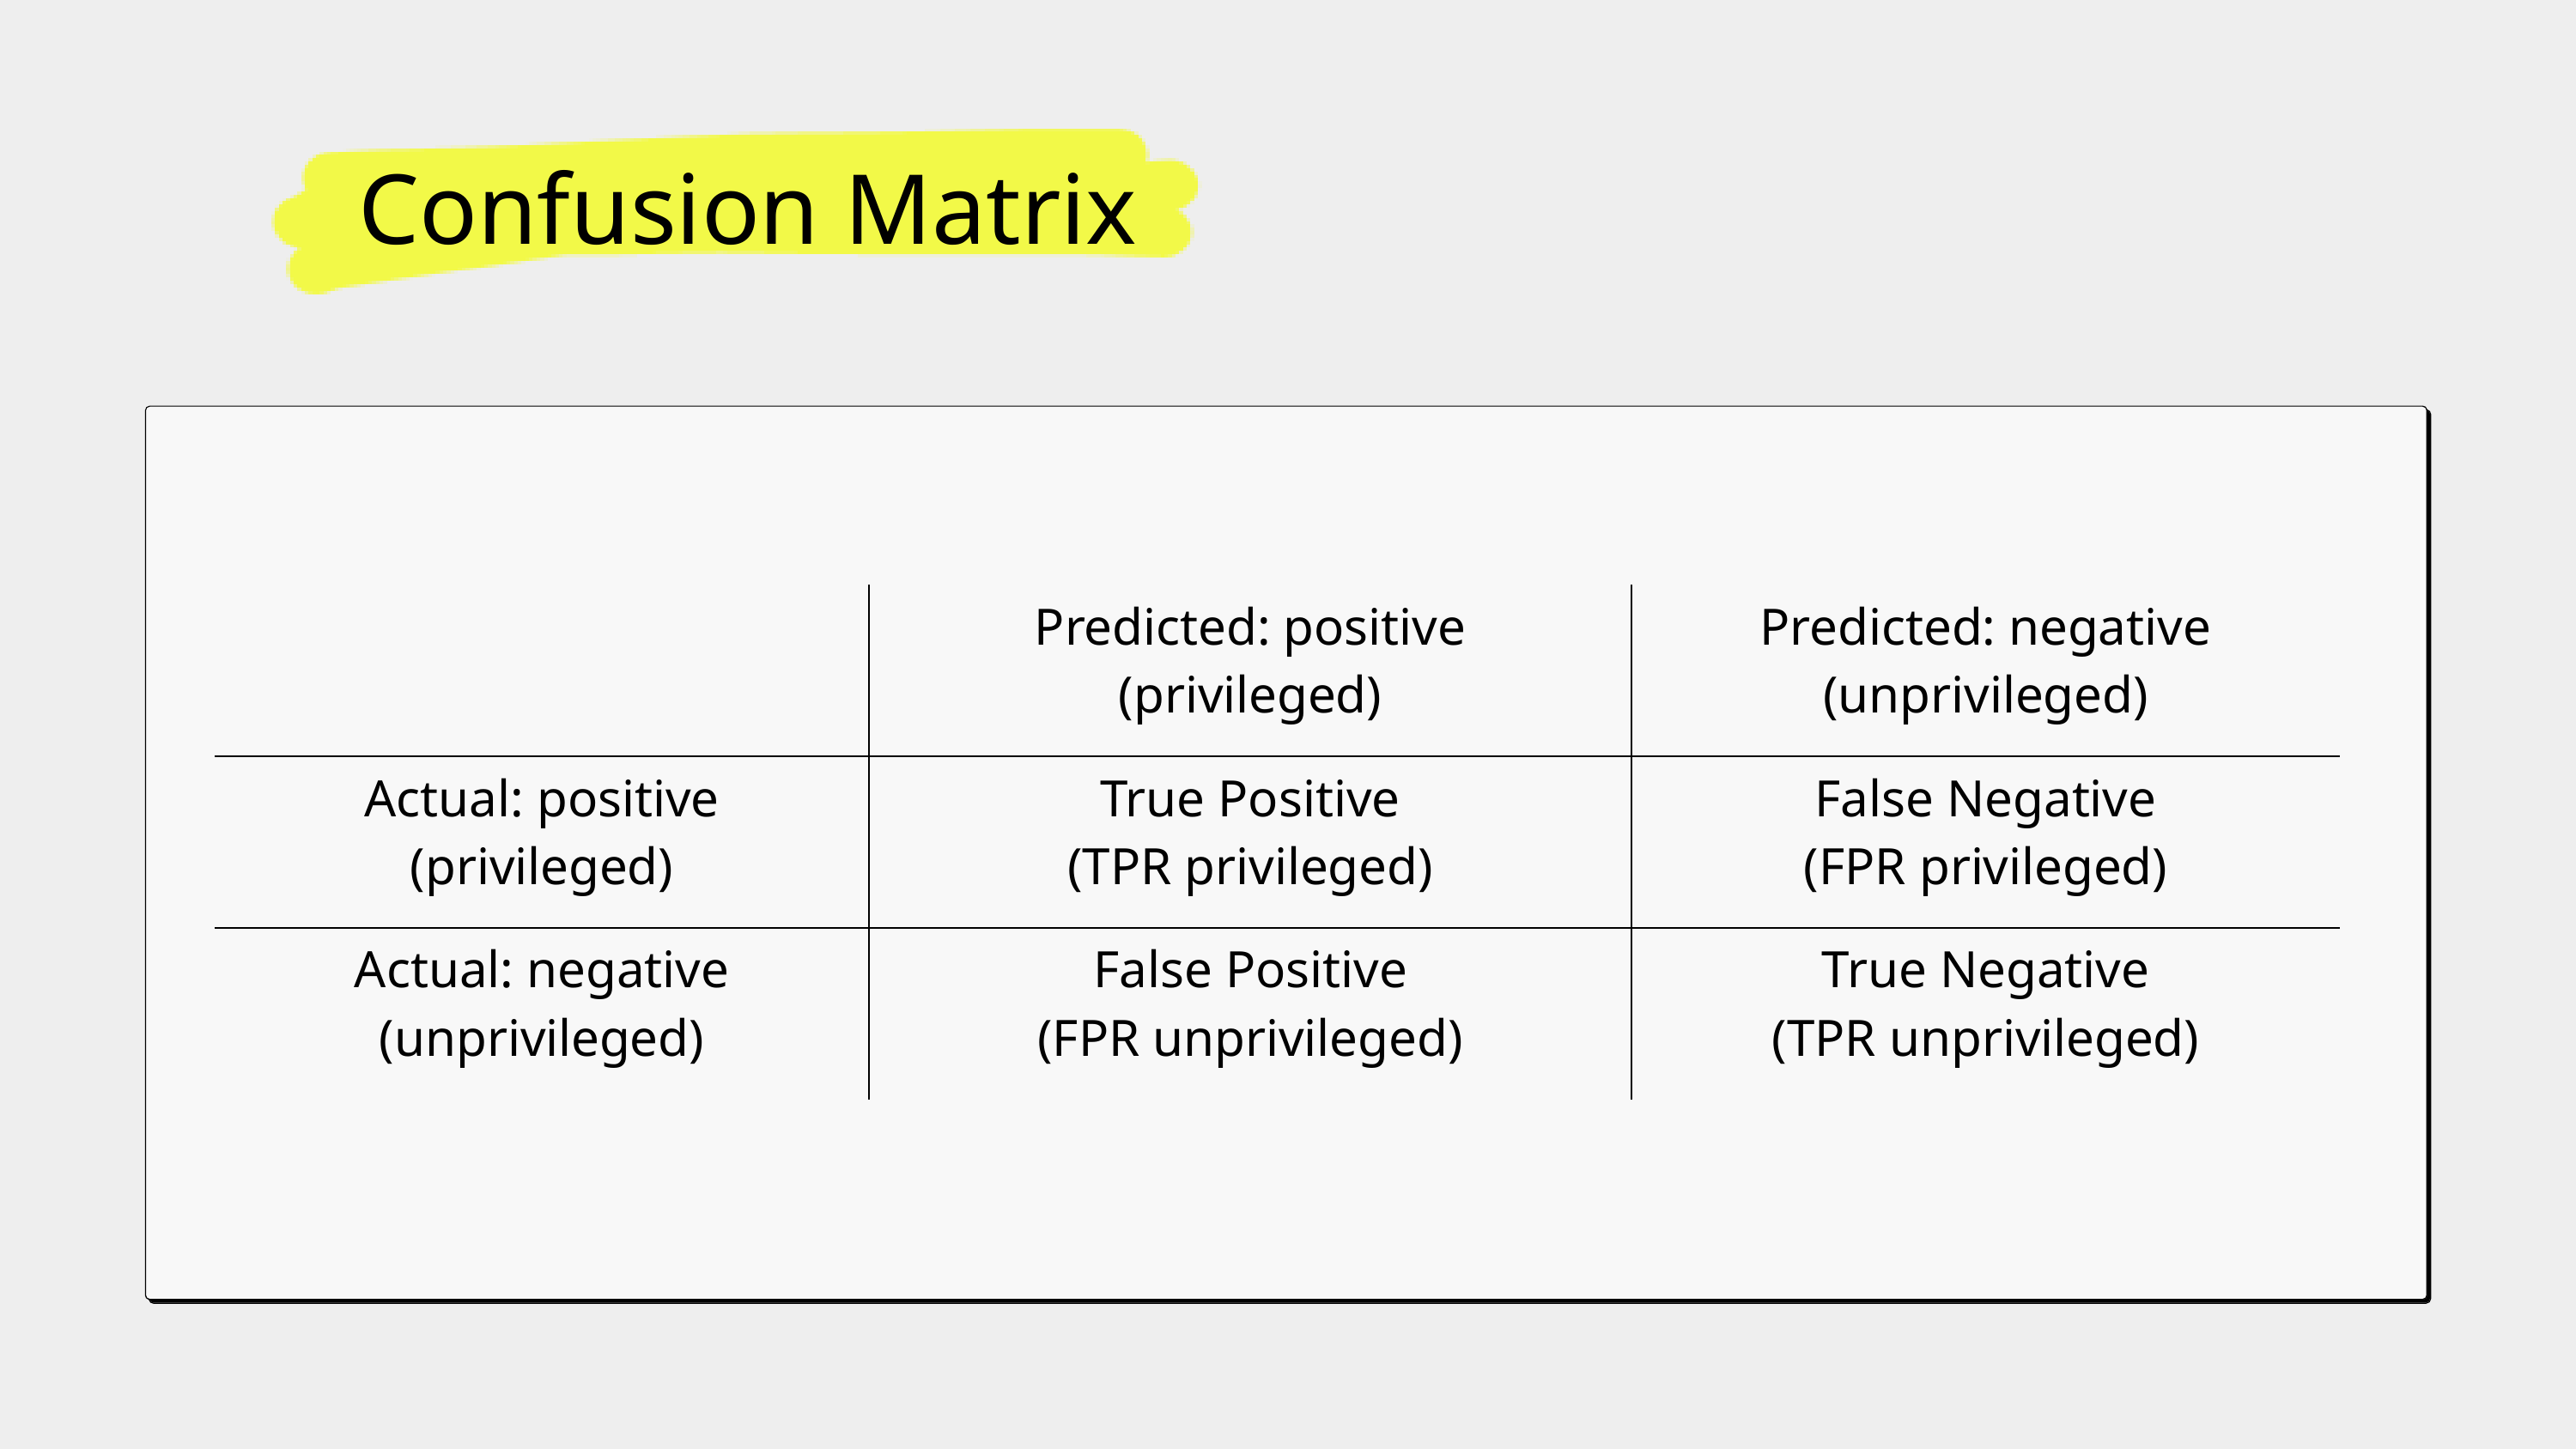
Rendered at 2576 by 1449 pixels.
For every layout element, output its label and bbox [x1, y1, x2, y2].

text_box [144, 405, 2432, 1304]
picture [268, 129, 1203, 294]
